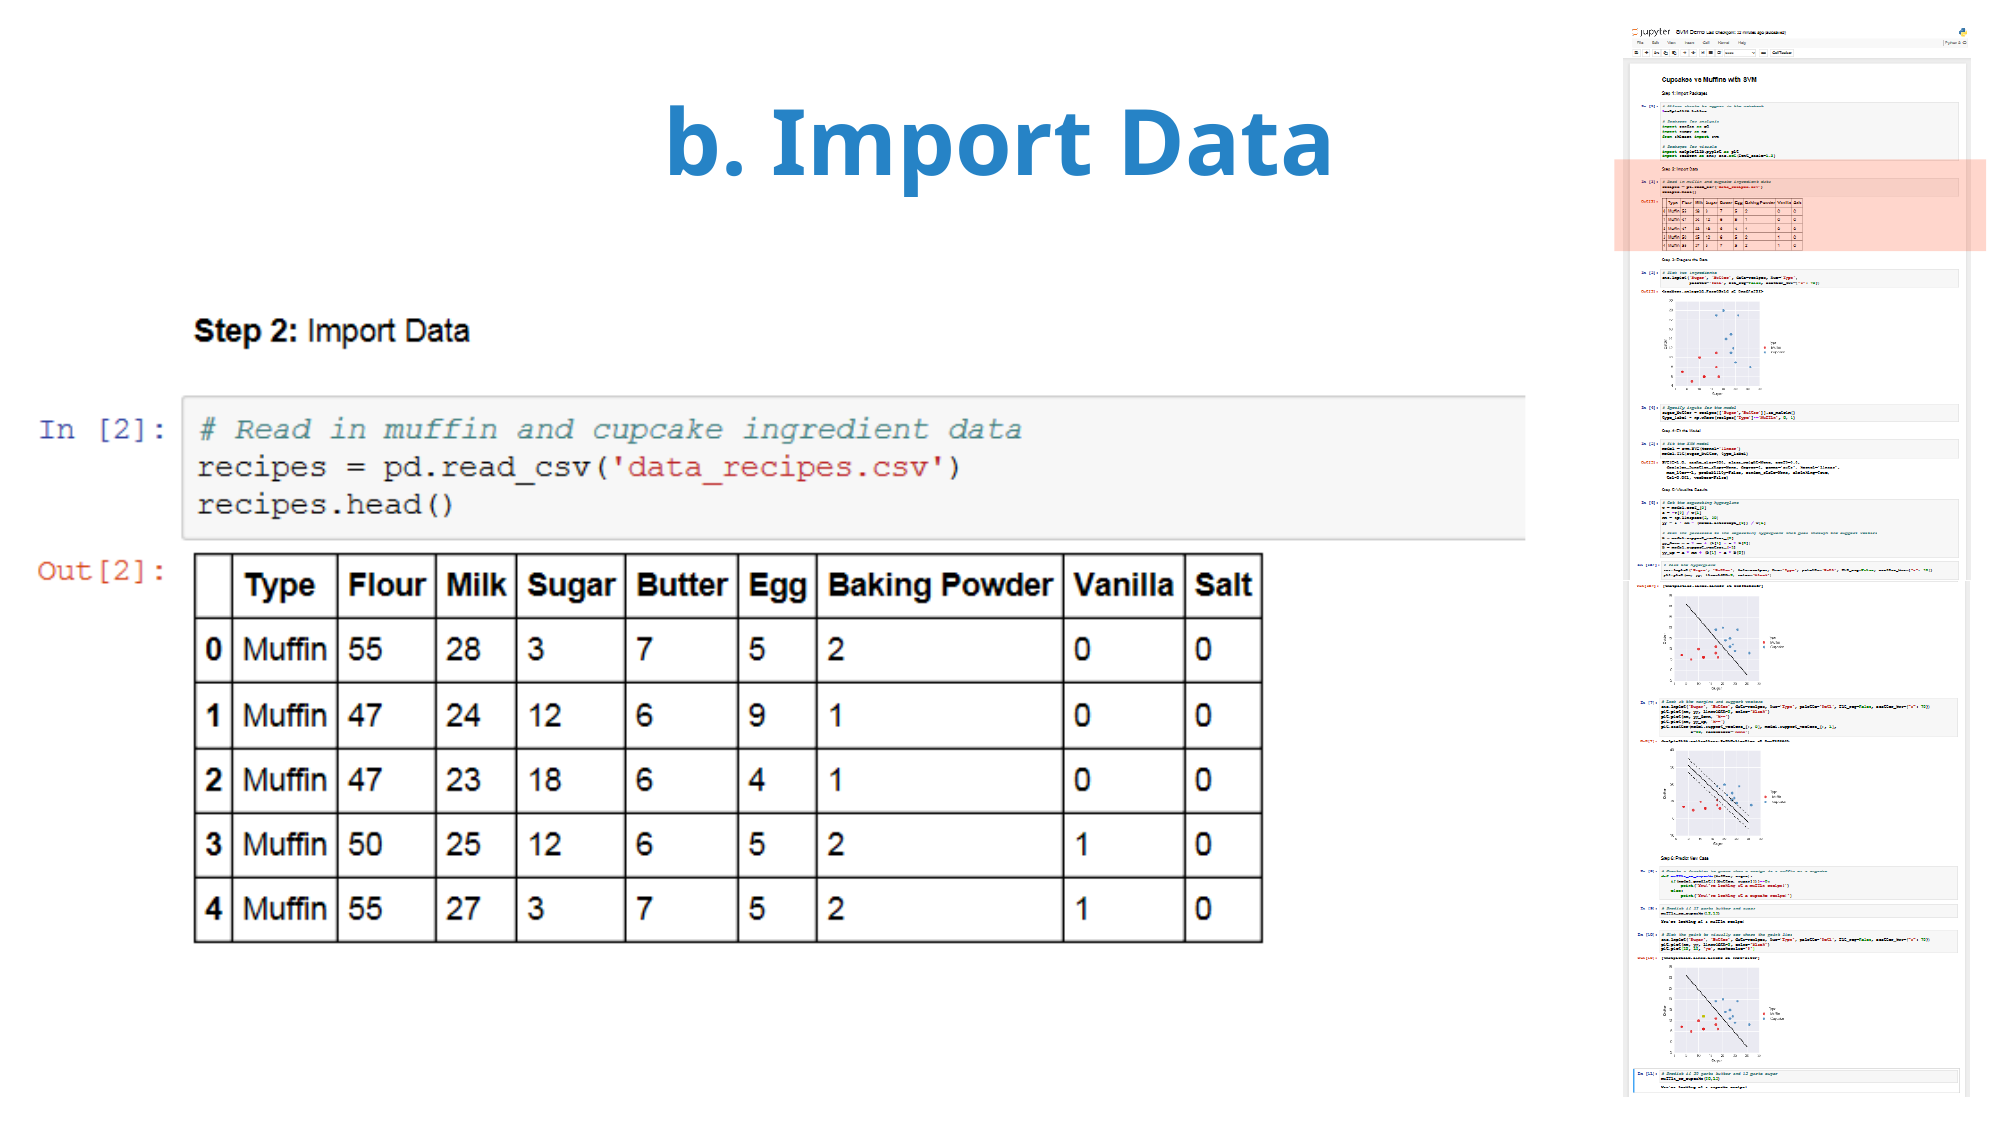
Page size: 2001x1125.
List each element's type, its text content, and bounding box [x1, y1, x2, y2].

picture [1623, 737, 1970, 1097]
text_box [1612, 157, 1988, 253]
title b. Import Data [99, 45, 1622, 233]
picture [1623, 27, 1971, 157]
picture [28, 301, 1526, 957]
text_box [1261, 386, 2000, 737]
picture [1623, 253, 1971, 386]
